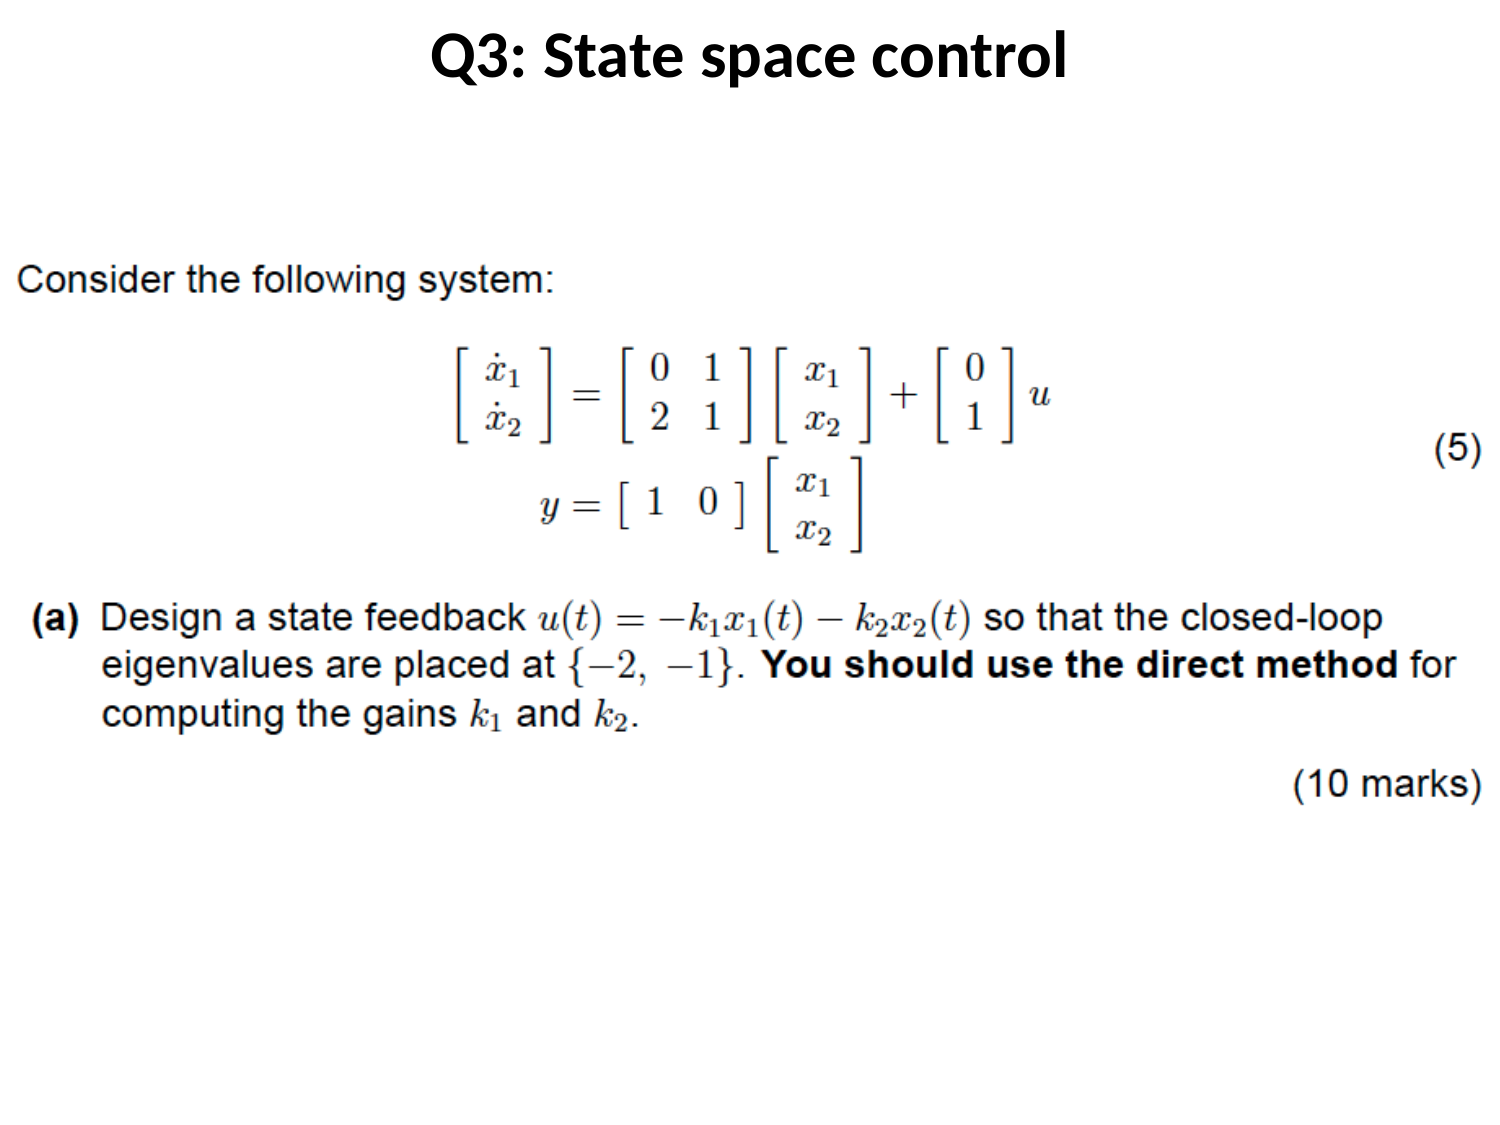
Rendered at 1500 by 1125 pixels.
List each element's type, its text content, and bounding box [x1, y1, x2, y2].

picture [5, 257, 1500, 815]
text_box Q3: State space control [74, 1, 1425, 100]
